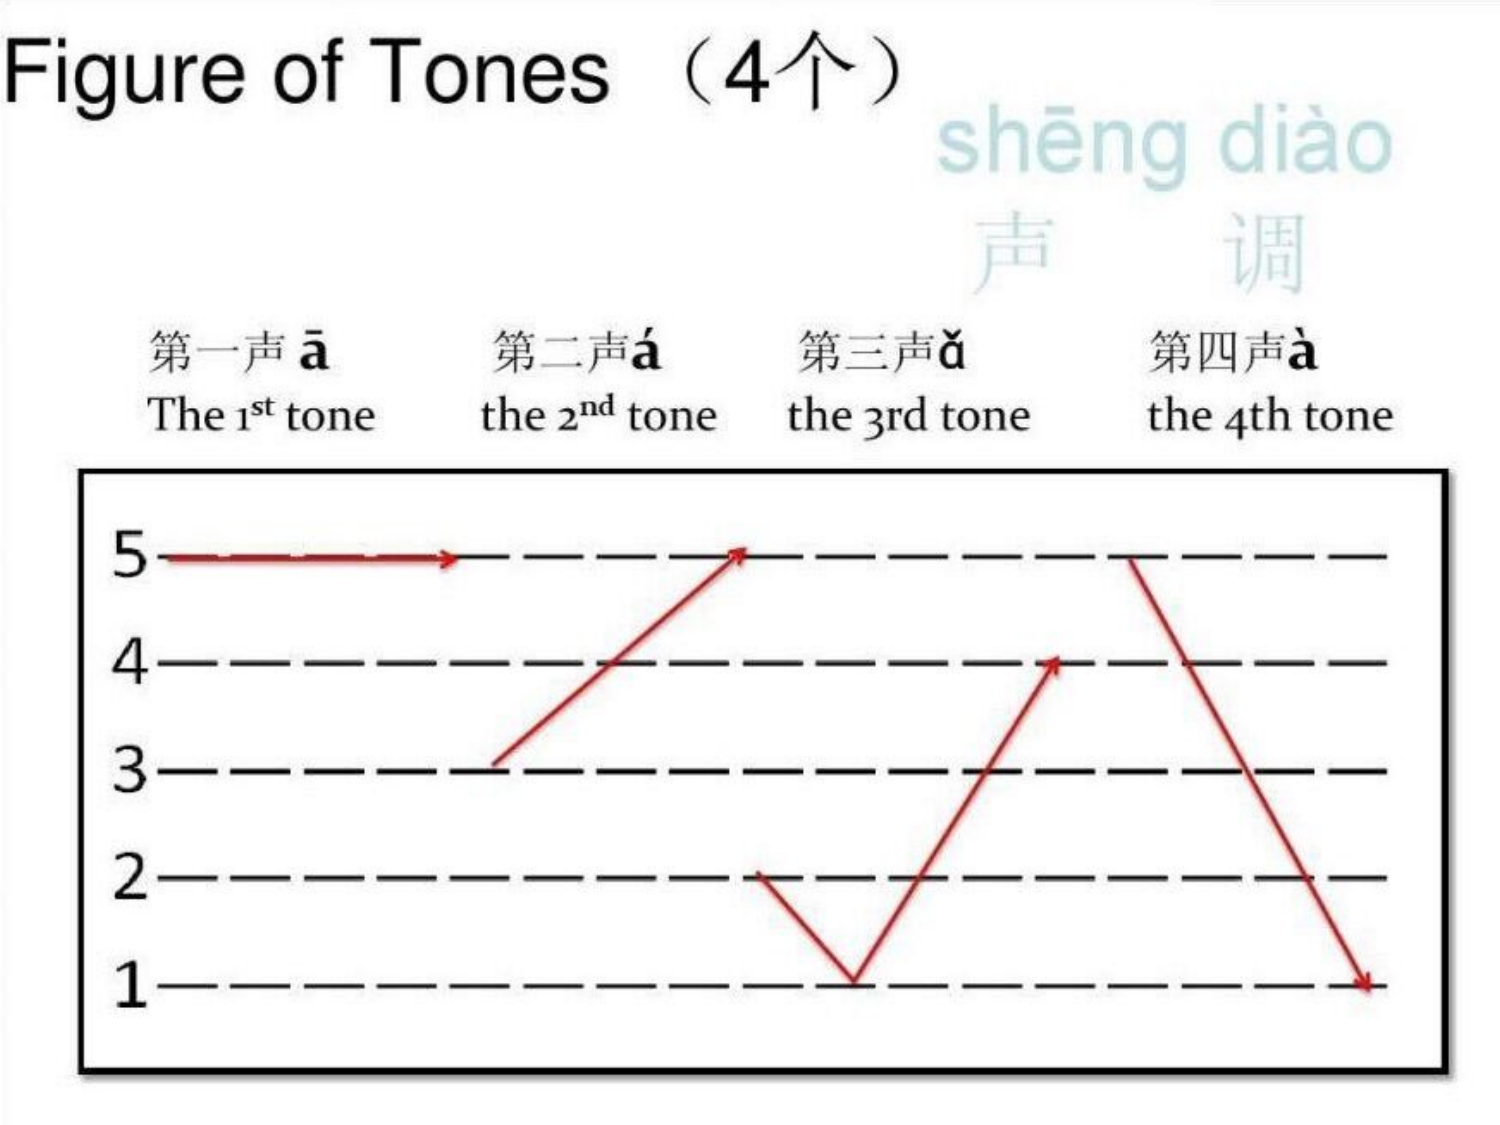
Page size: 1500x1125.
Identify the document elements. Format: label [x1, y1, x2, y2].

list [0, 0, 1500, 1125]
